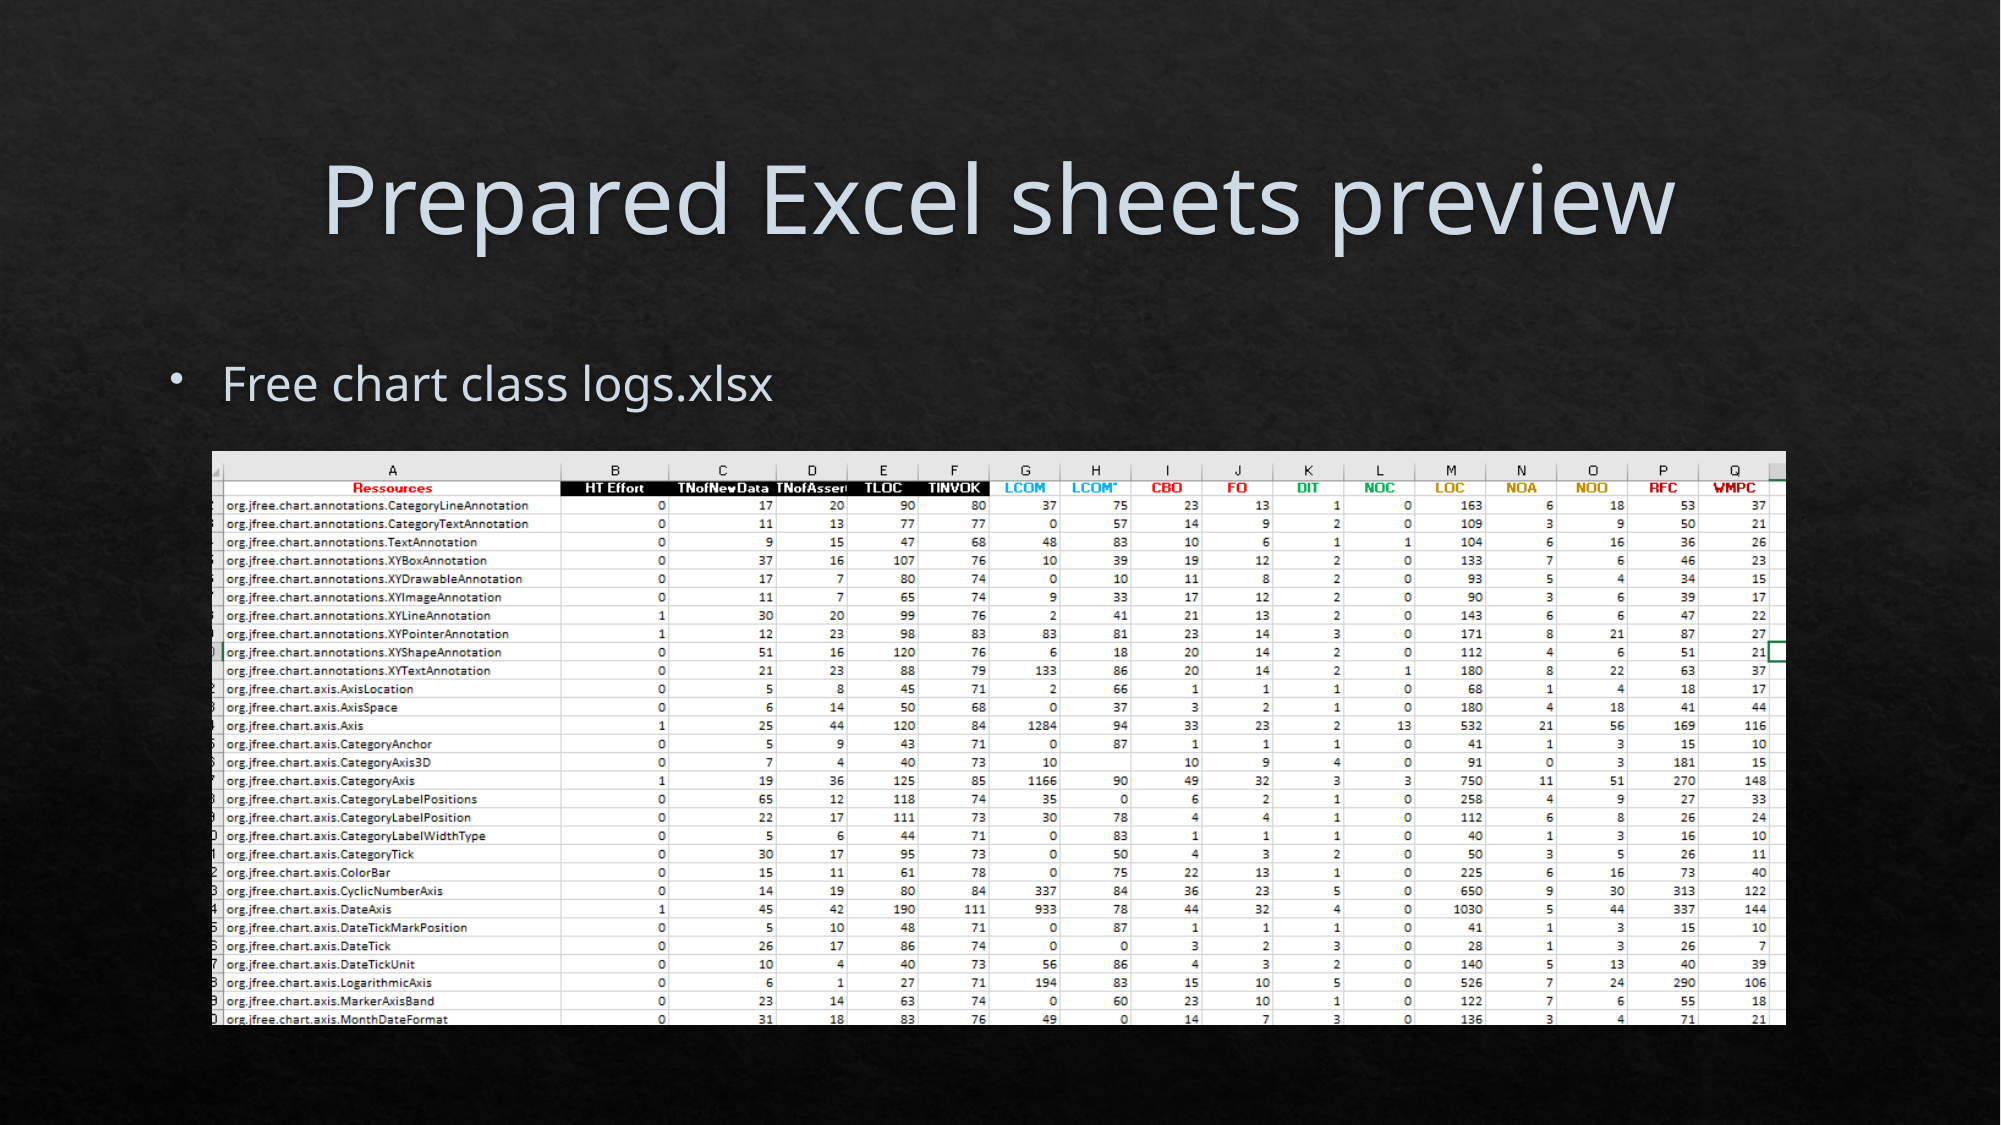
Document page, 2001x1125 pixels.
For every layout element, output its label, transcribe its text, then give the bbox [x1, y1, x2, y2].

picture [212, 451, 1786, 1026]
list Free chart class logs.xlsx [149, 340, 1849, 950]
title Prepared Excel sheets preview [149, 99, 1849, 307]
